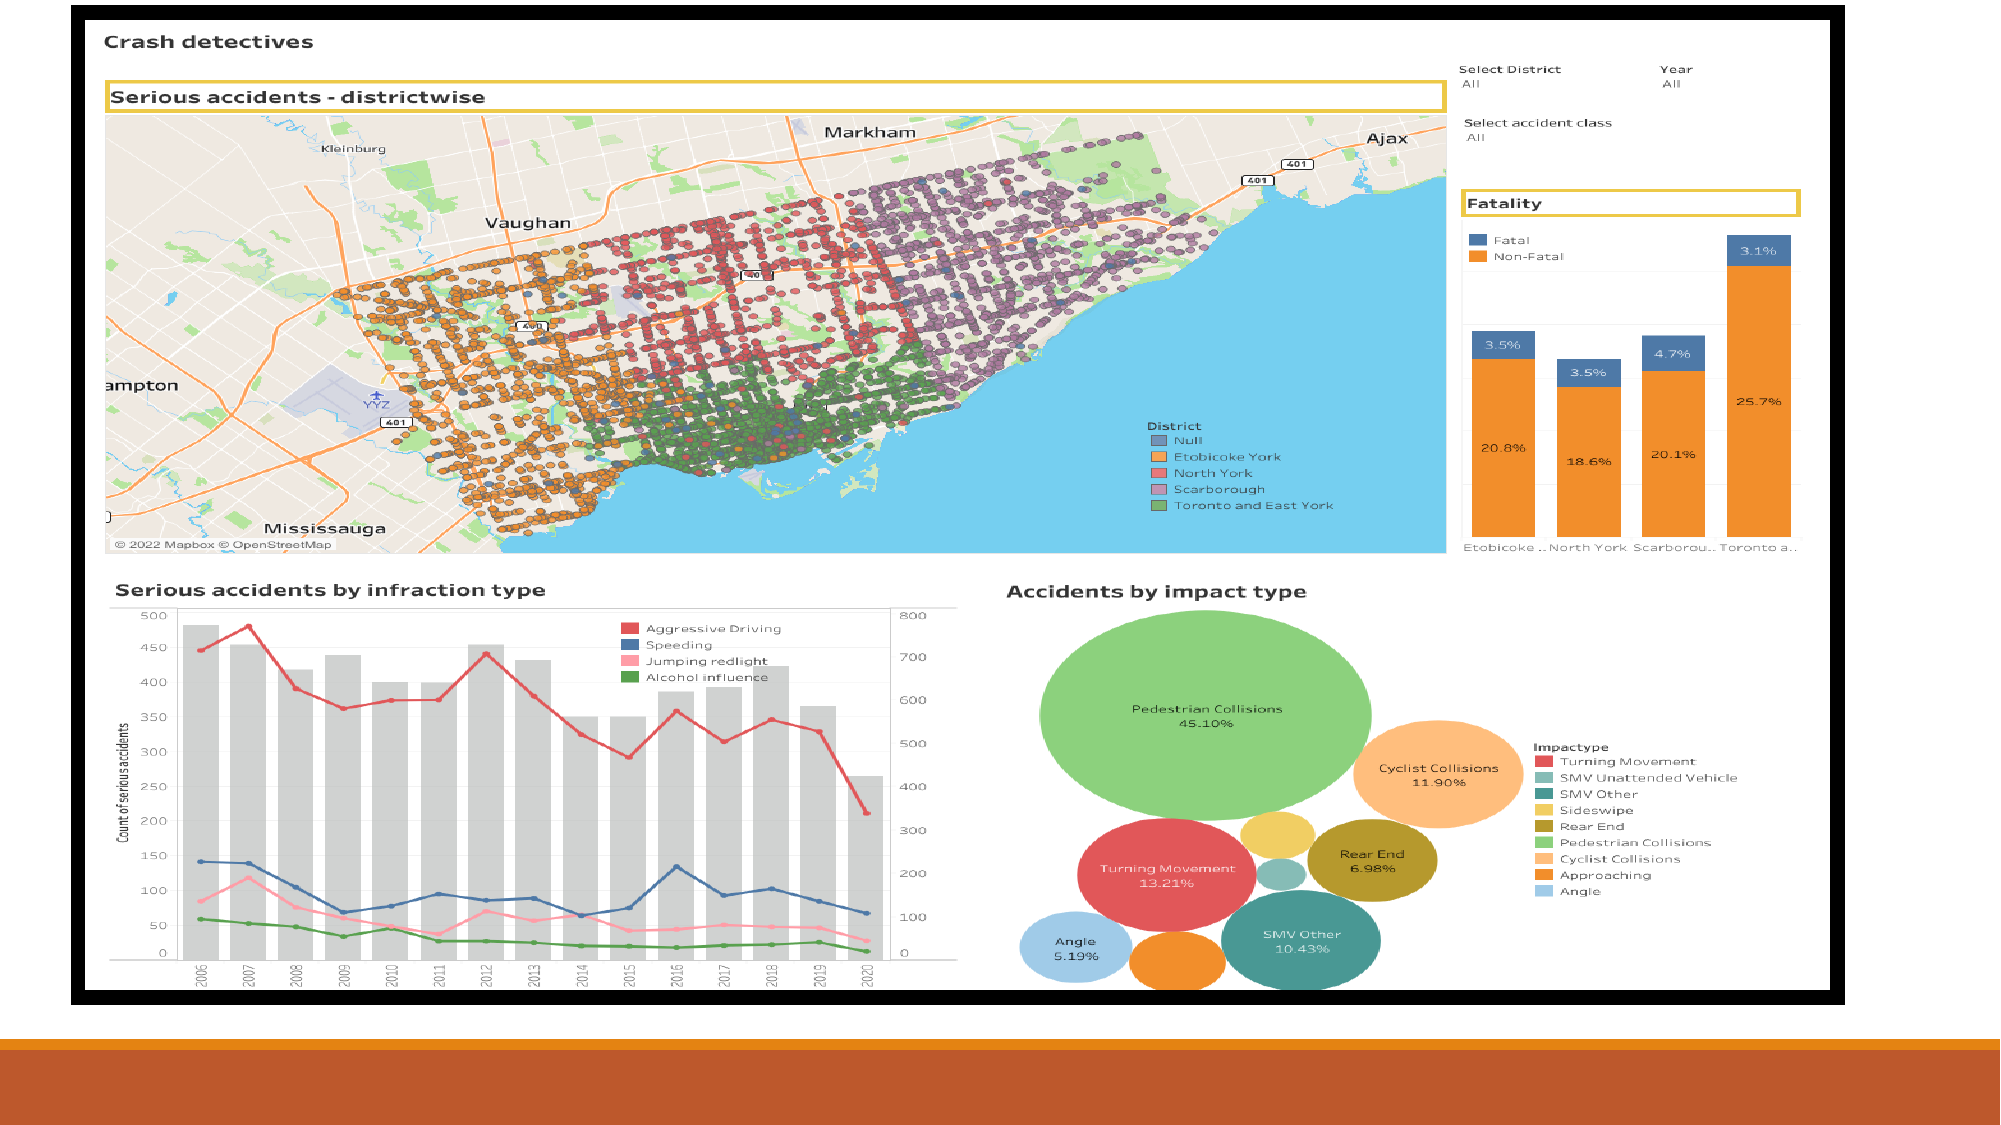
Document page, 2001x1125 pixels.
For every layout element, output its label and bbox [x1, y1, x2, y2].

list [84, 19, 1831, 991]
